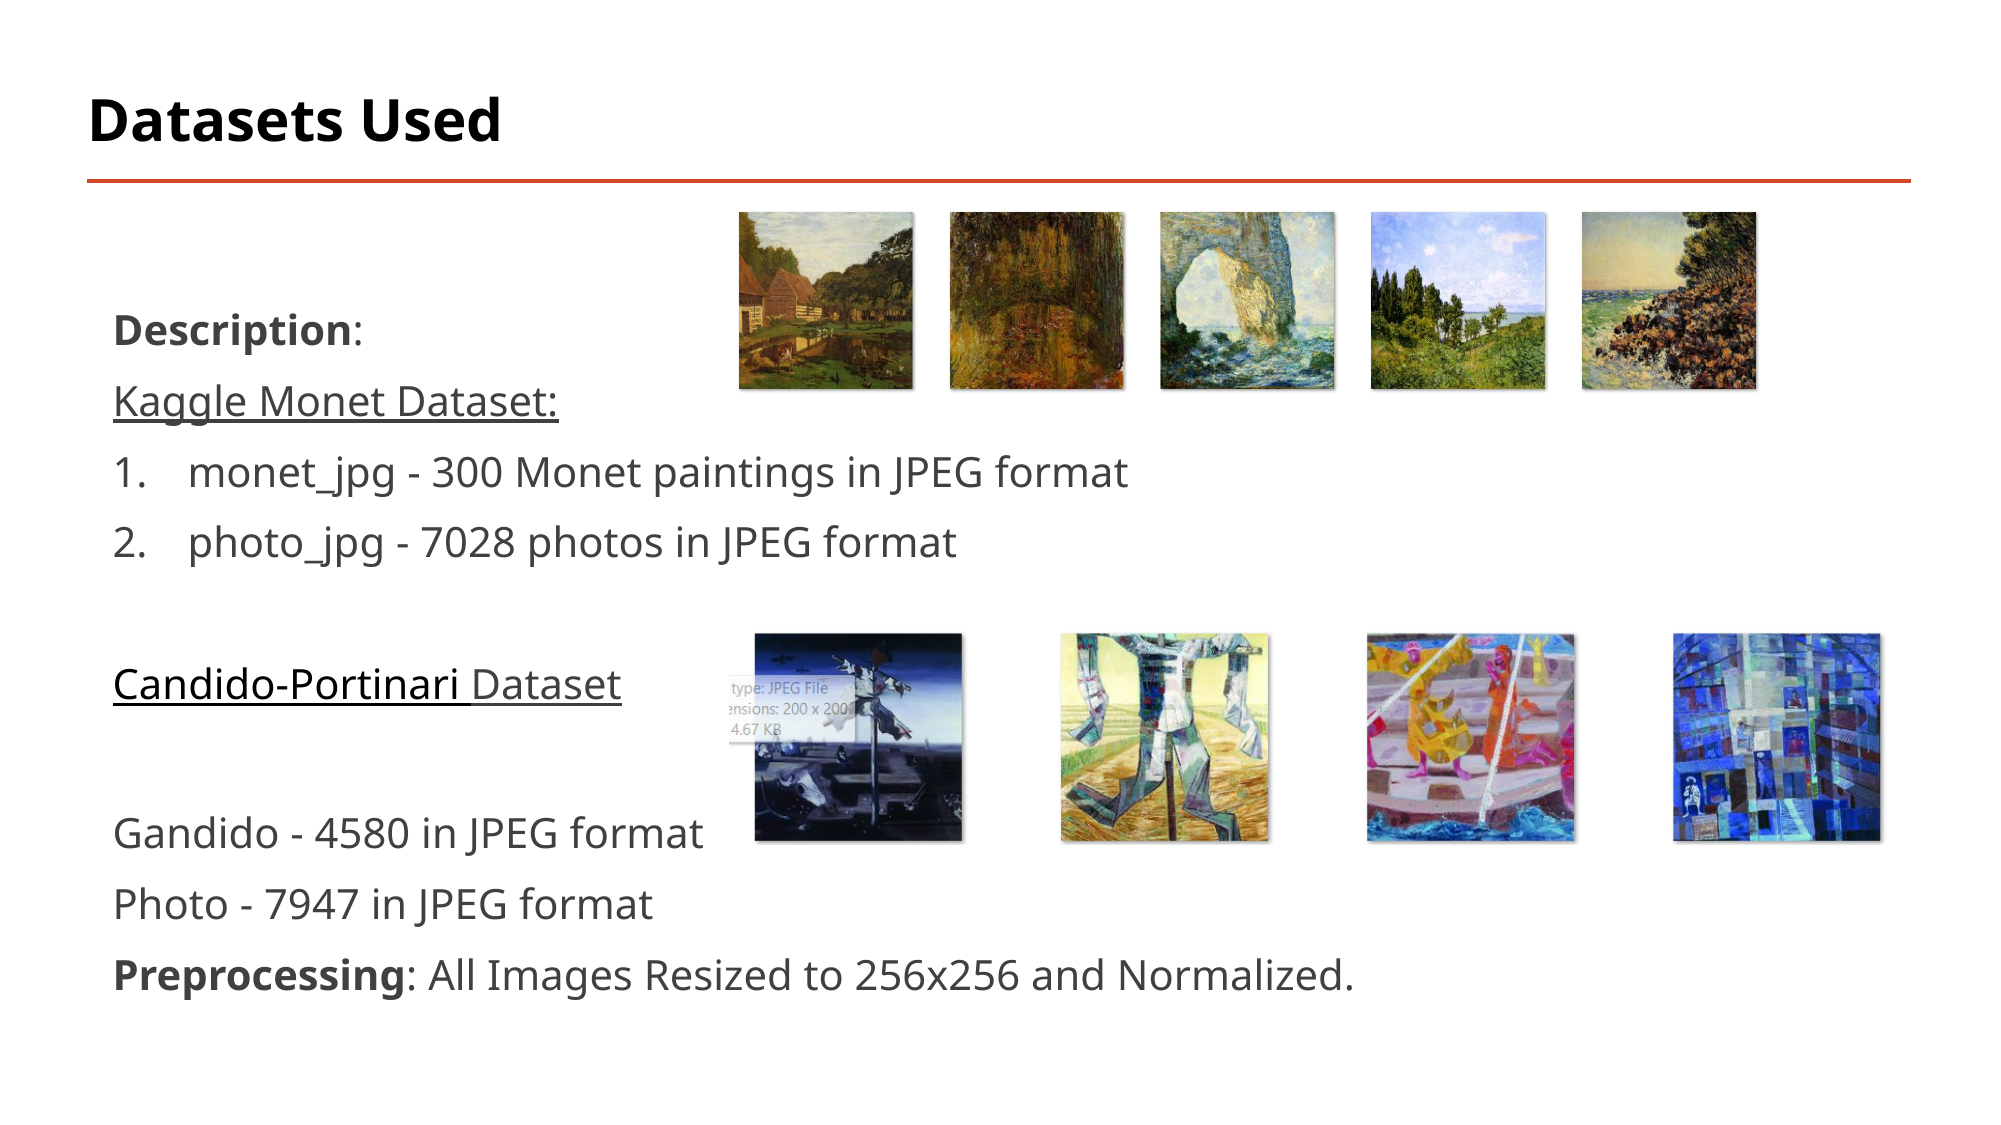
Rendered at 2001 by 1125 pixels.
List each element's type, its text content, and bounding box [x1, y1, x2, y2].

picture [729, 620, 1903, 845]
list Description: Kaggle Monet Dataset: monet_jpg - 300 Monet paintings in JPEG format photo_jpg - 7028 photos in JPEG format Candido-Portinari Dataset Gandido - 4580 in JPEG format Photo - 7947 in JPEG format Preprocessing: All Images Resized to 256x256 and Normalized. [97, 296, 1811, 1007]
picture [730, 205, 1761, 393]
title Datasets Used [72, 70, 1574, 176]
